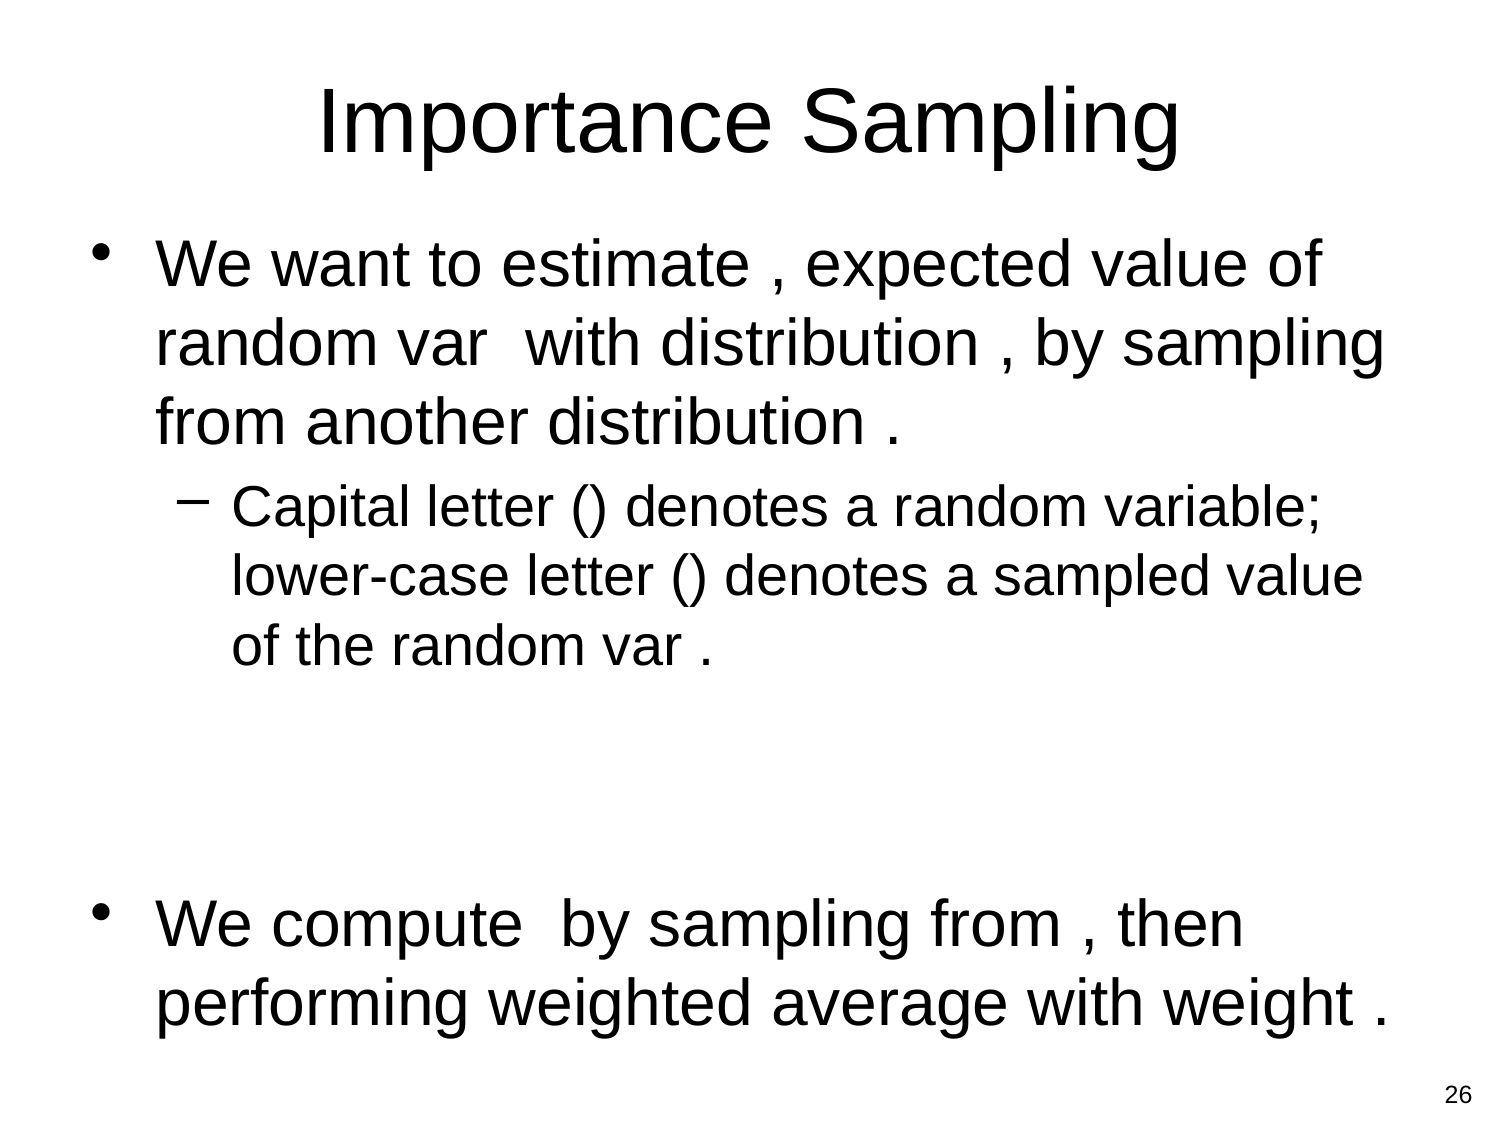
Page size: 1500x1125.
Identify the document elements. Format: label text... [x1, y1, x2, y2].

slide_number 26 [1137, 1070, 1488, 1112]
title Importance Sampling [74, 44, 1426, 188]
